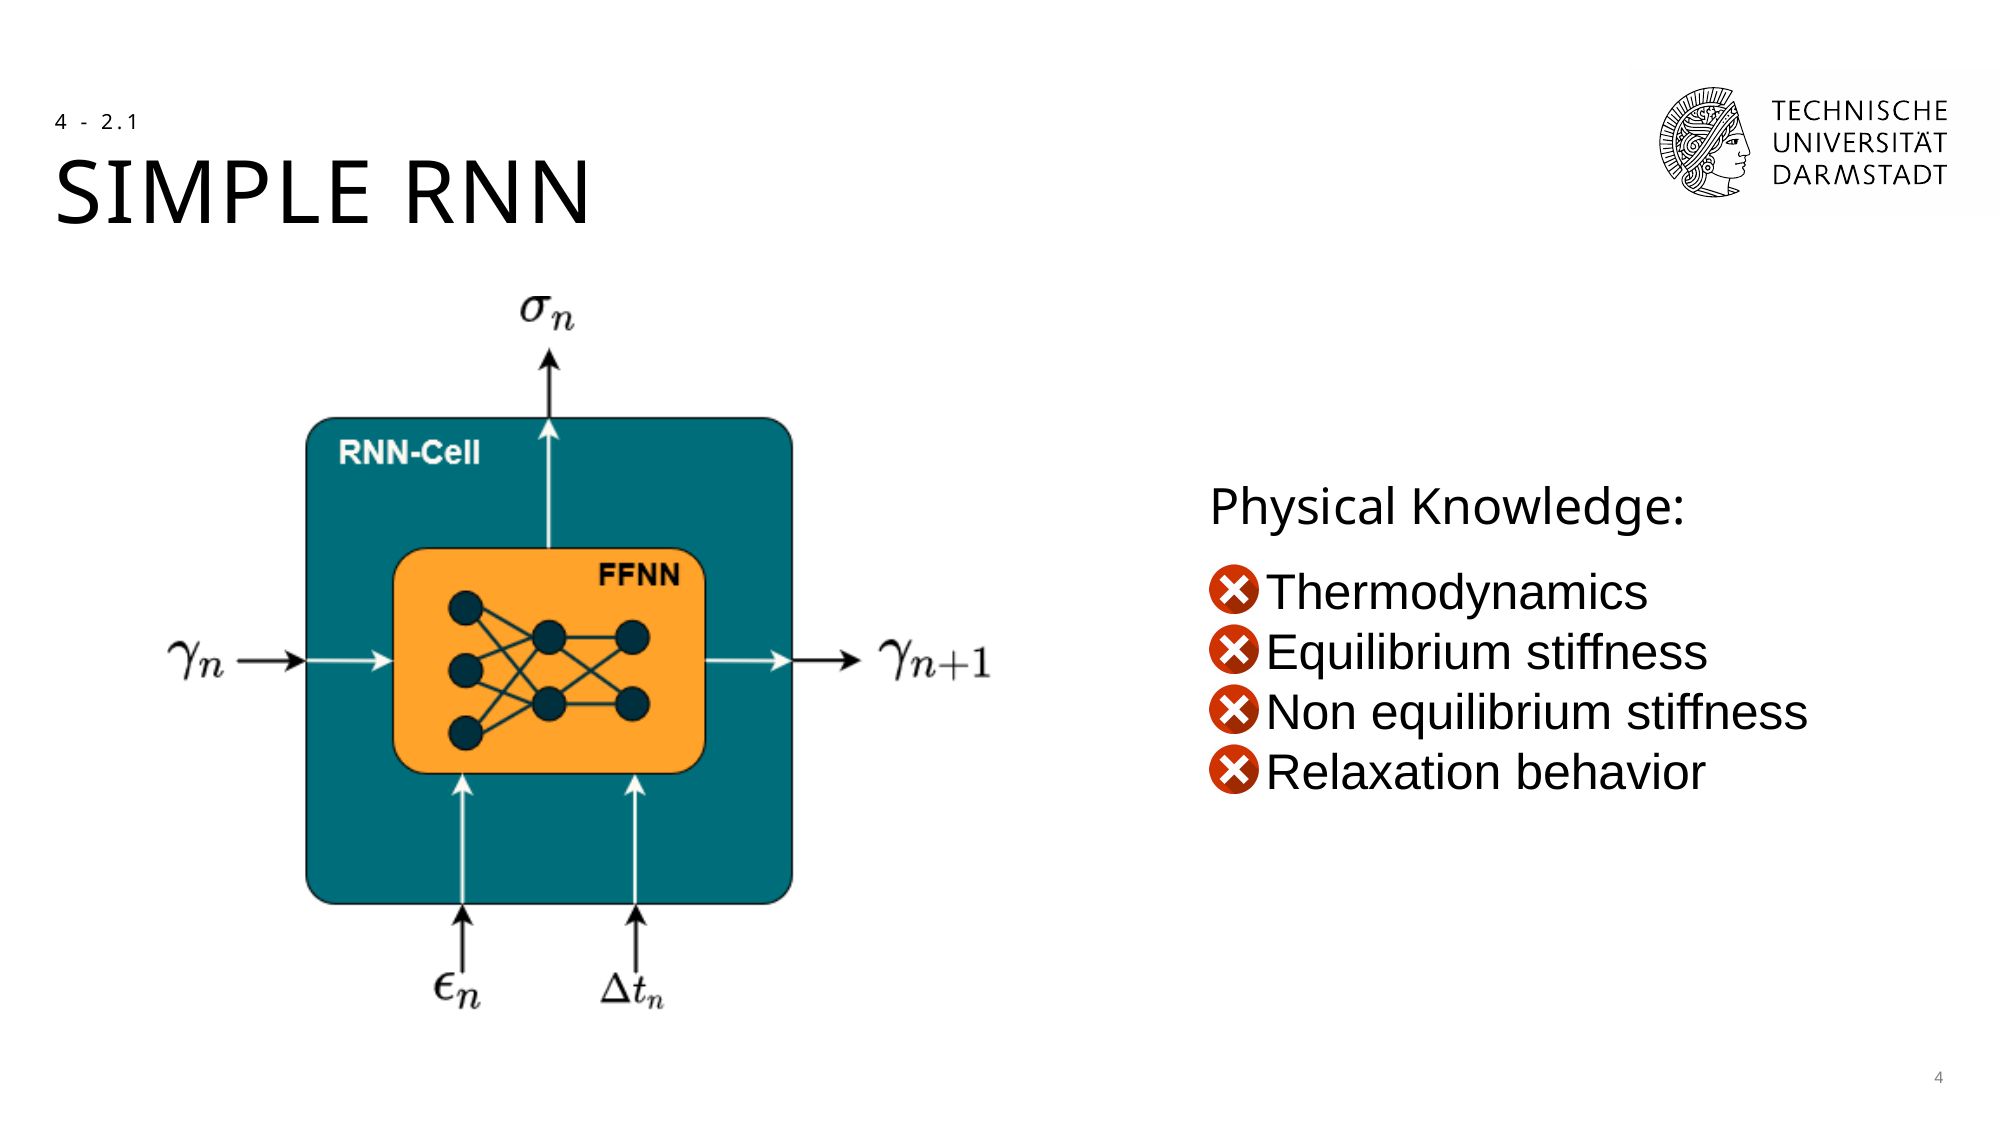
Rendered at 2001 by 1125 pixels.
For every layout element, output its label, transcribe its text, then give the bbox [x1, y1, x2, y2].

picture [1209, 744, 1259, 794]
list Simple RNN [54, 156, 1629, 346]
picture [167, 296, 998, 1011]
picture [1209, 564, 1259, 614]
picture [1209, 684, 1259, 734]
text_box Physical Knowledge: Thermodynamics Equilibrium stiffness Non equilibrium stiffness Relaxation behavior [1194, 436, 1833, 867]
title 4 - 2.1 [55, 114, 1548, 138]
slide_number 4 [1863, 1059, 1944, 1094]
picture [1209, 624, 1259, 674]
